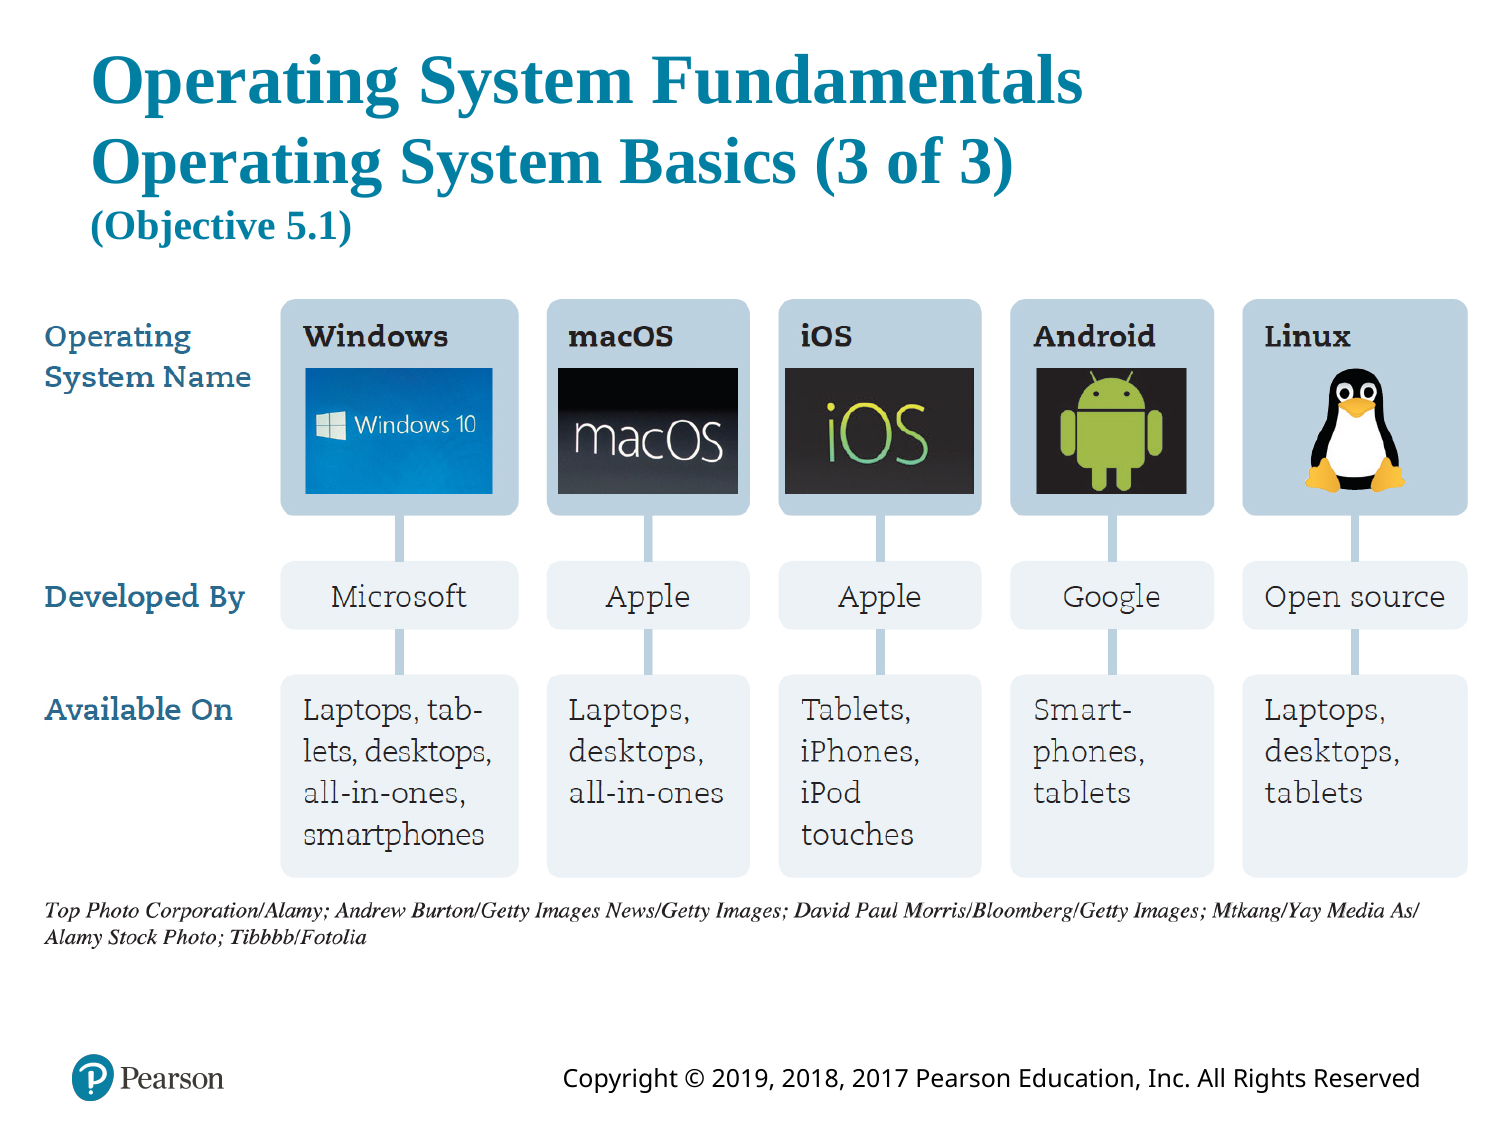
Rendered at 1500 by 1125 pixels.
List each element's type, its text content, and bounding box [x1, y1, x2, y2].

title Operating System Fundamentals Operating System Basics (3 of 3) (Objective 5.1) [75, 0, 1500, 263]
picture [72, 1054, 88, 1070]
picture [80, 1063, 106, 1088]
picture [72, 1087, 83, 1101]
picture [98, 1054, 224, 1101]
picture [43, 299, 1468, 951]
